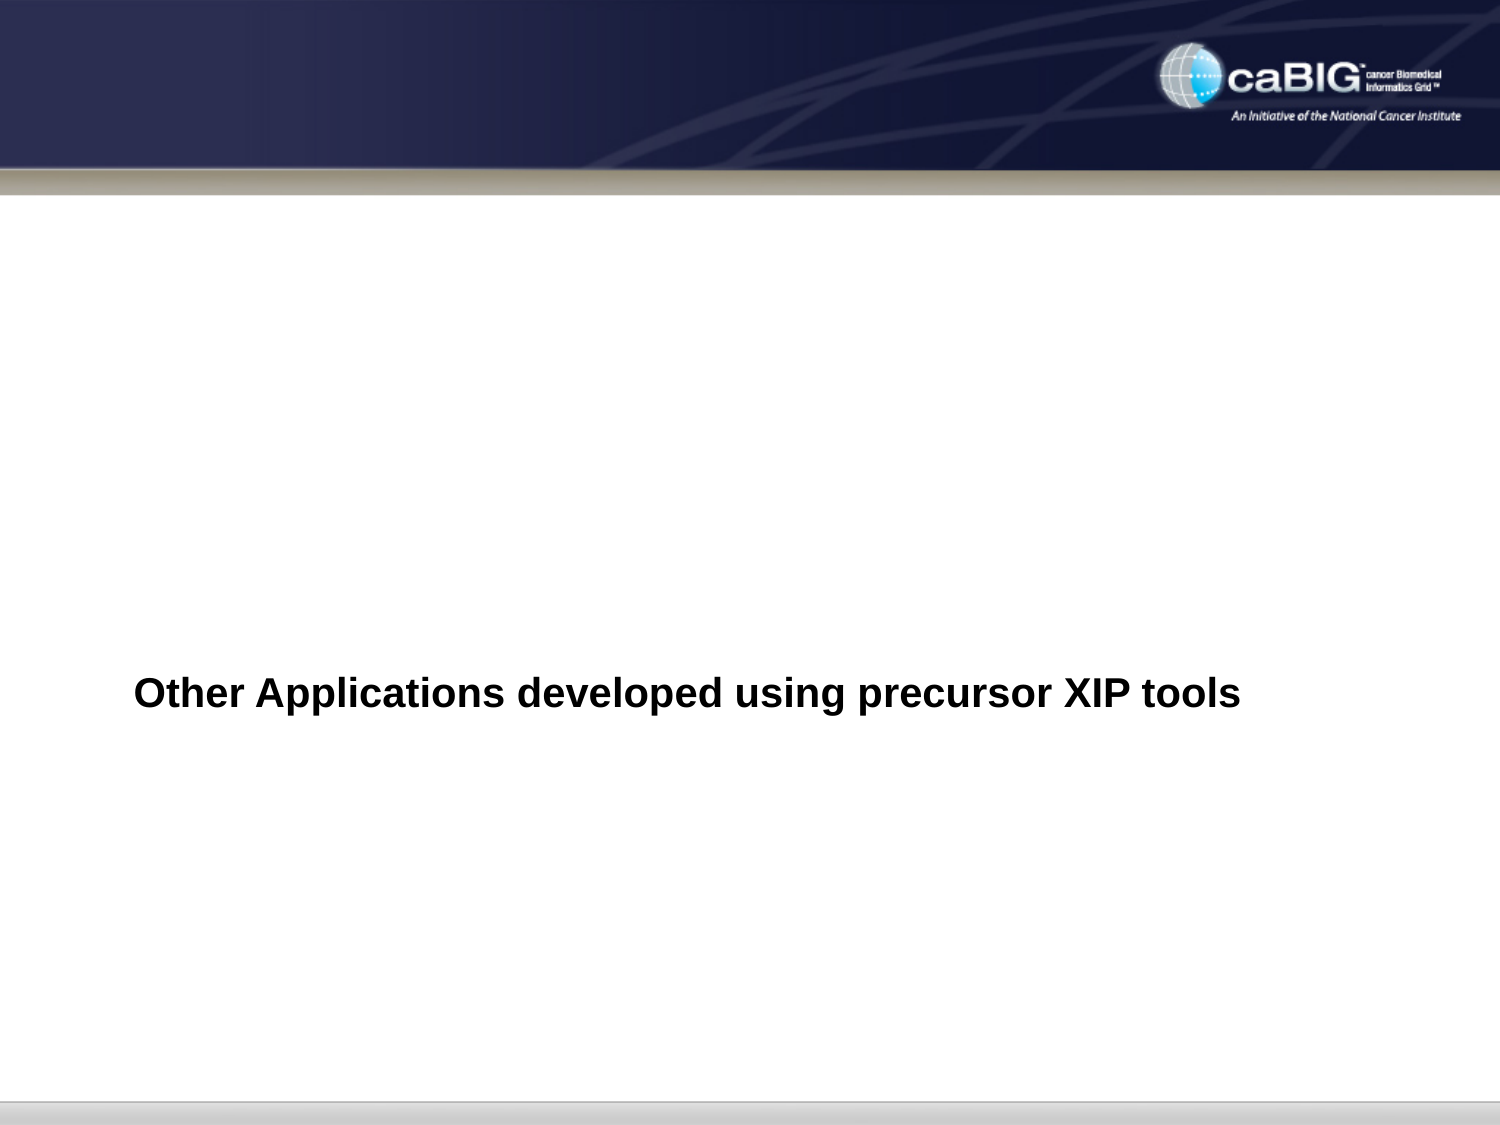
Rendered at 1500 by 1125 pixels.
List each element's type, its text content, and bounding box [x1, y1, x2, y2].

list Other Applications developed using precursor XIP tools [118, 476, 1394, 724]
picture [0, 0, 1500, 1125]
